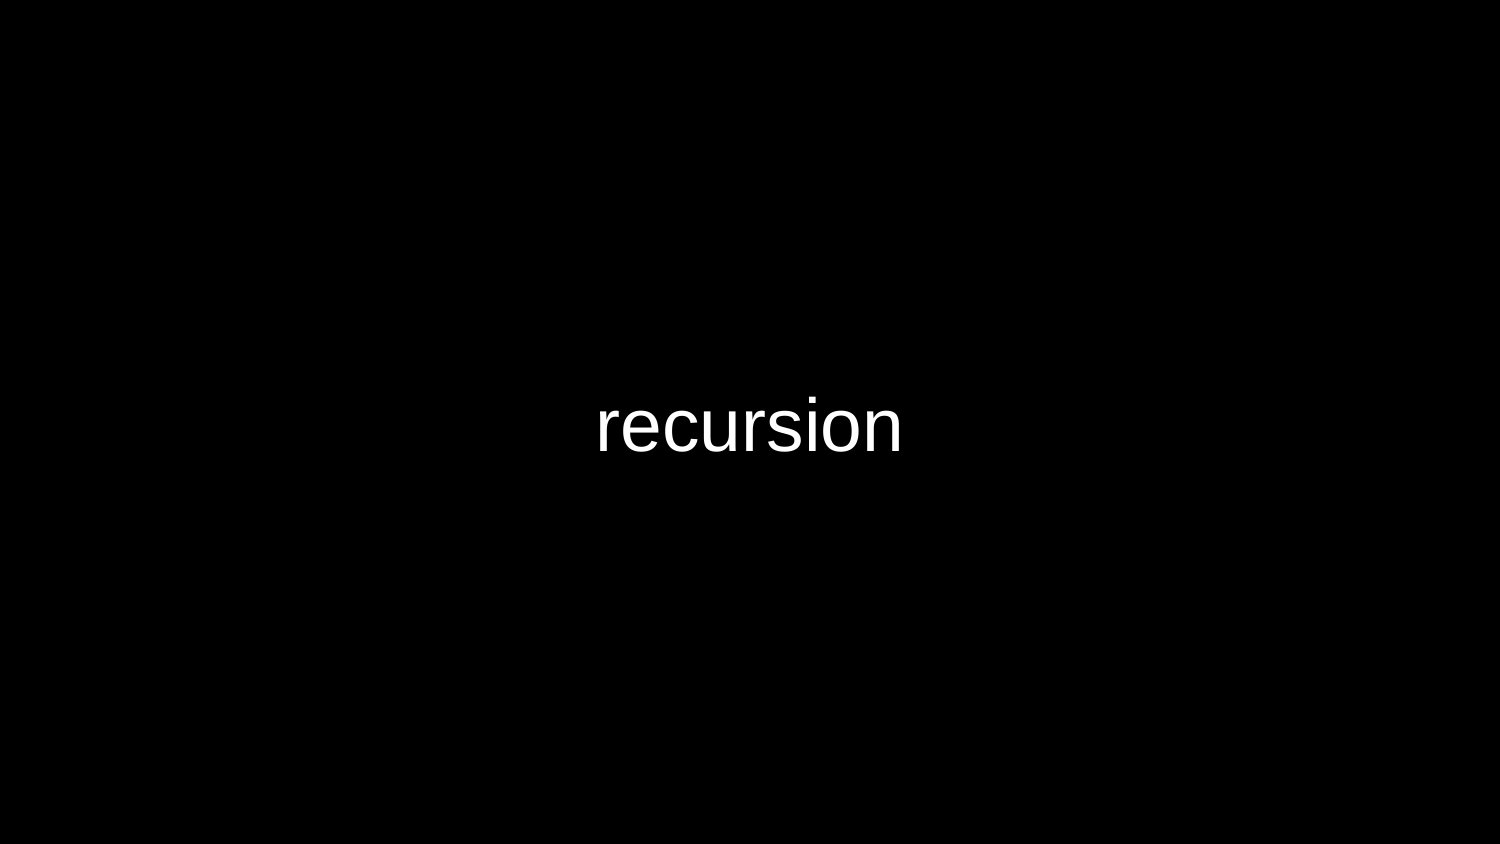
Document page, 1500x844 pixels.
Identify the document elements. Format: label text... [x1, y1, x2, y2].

title recursion [51, 352, 1449, 491]
